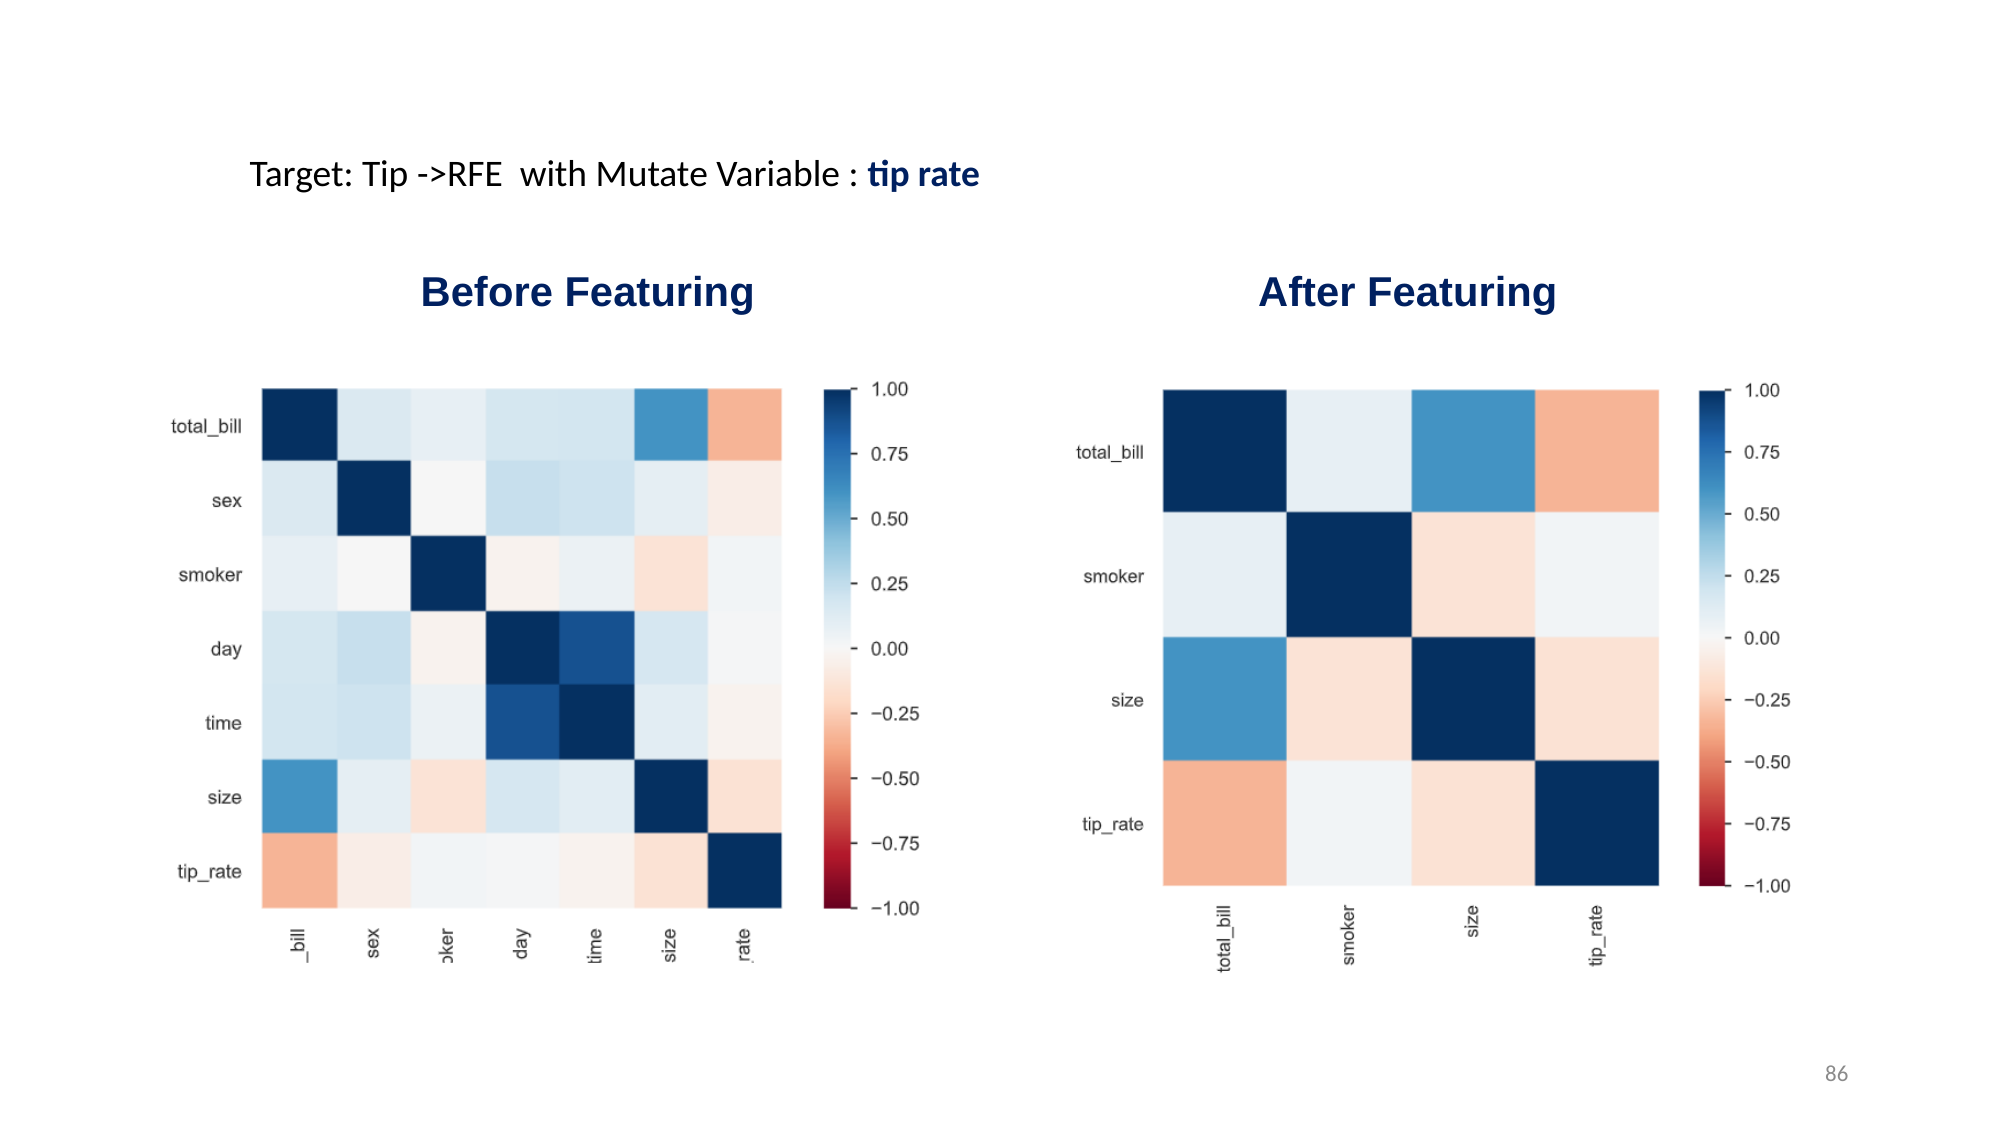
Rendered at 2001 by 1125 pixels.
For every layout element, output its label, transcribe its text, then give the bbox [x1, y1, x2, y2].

picture [1043, 323, 1846, 1010]
text_box After Featuring [1243, 257, 1573, 323]
slide_number 85 [1413, 1042, 1864, 1103]
picture [81, 323, 1012, 1010]
text_box Target: Tip ->RFE with Mutate Variable : tip rate [234, 141, 996, 201]
text_box Before Featuring [405, 257, 770, 323]
